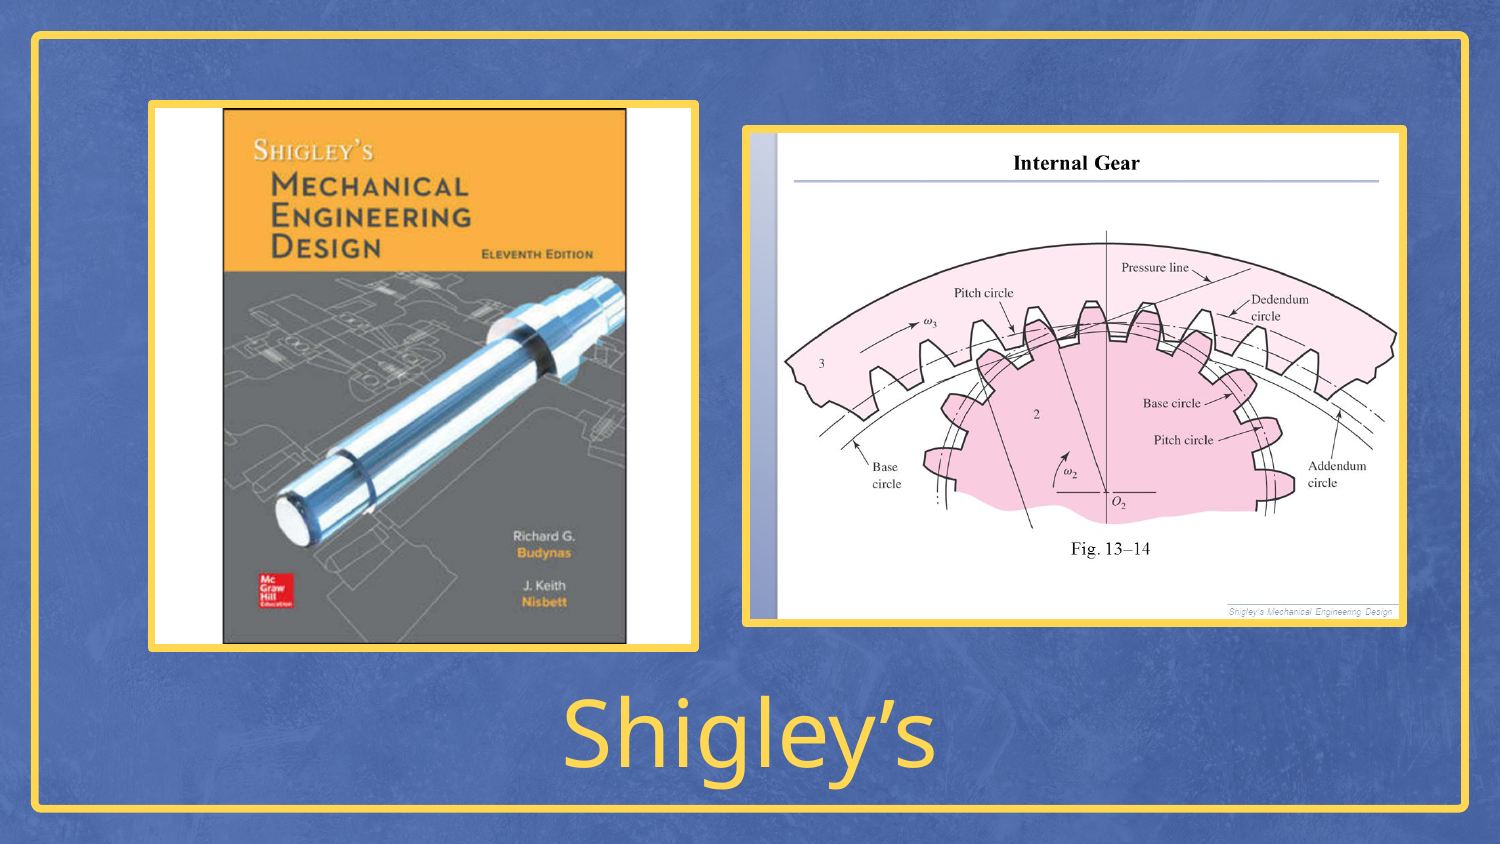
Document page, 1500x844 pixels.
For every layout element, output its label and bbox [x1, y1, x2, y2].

text_box [34, 19, 1466, 809]
picture [0, 0, 1500, 844]
